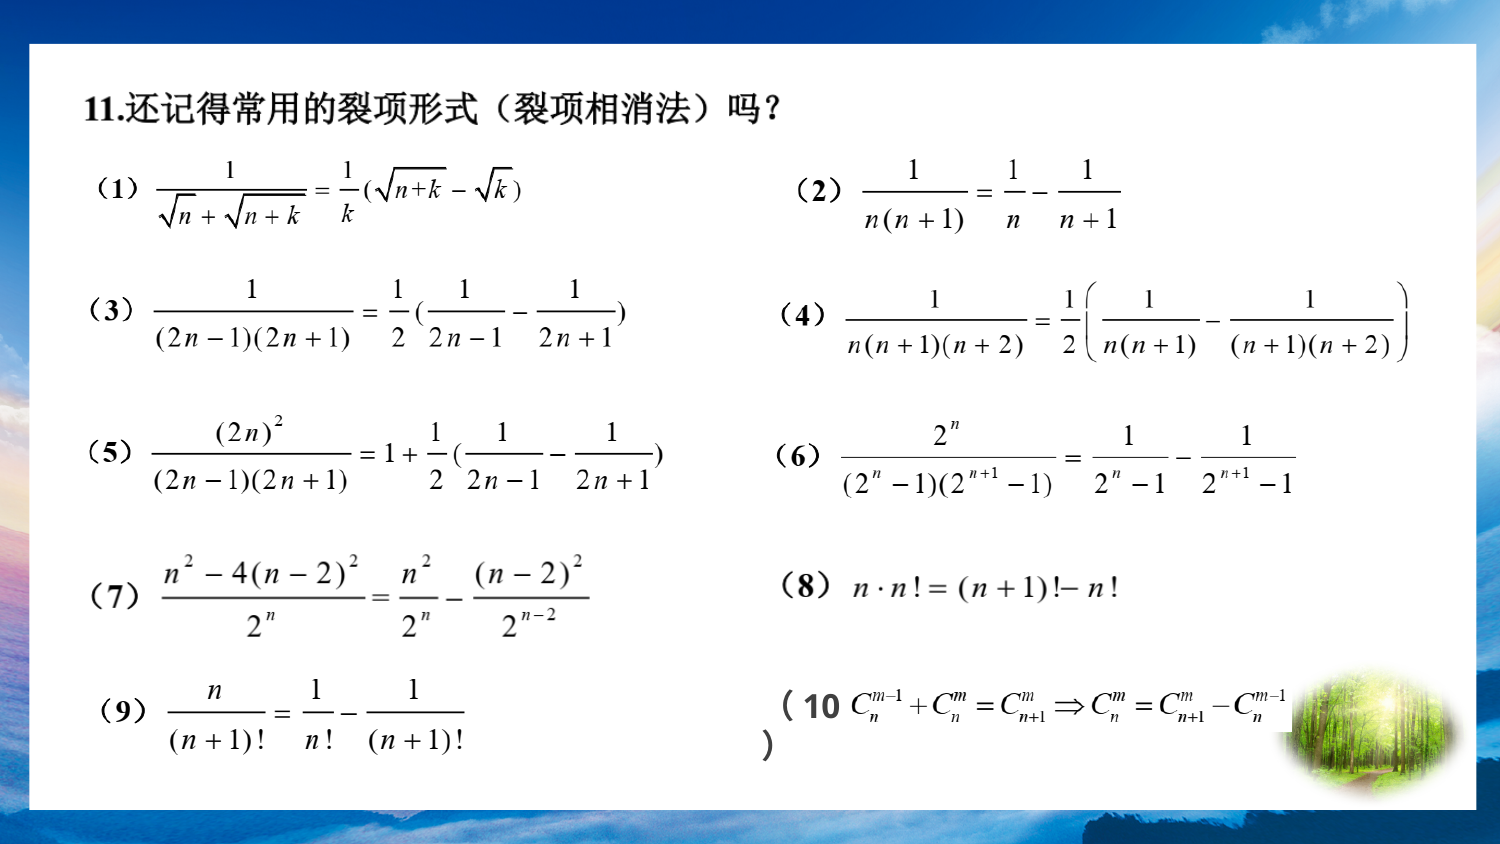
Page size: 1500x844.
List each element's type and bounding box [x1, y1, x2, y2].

text_box [746, 677, 1293, 734]
picture [0, 0, 1500, 844]
